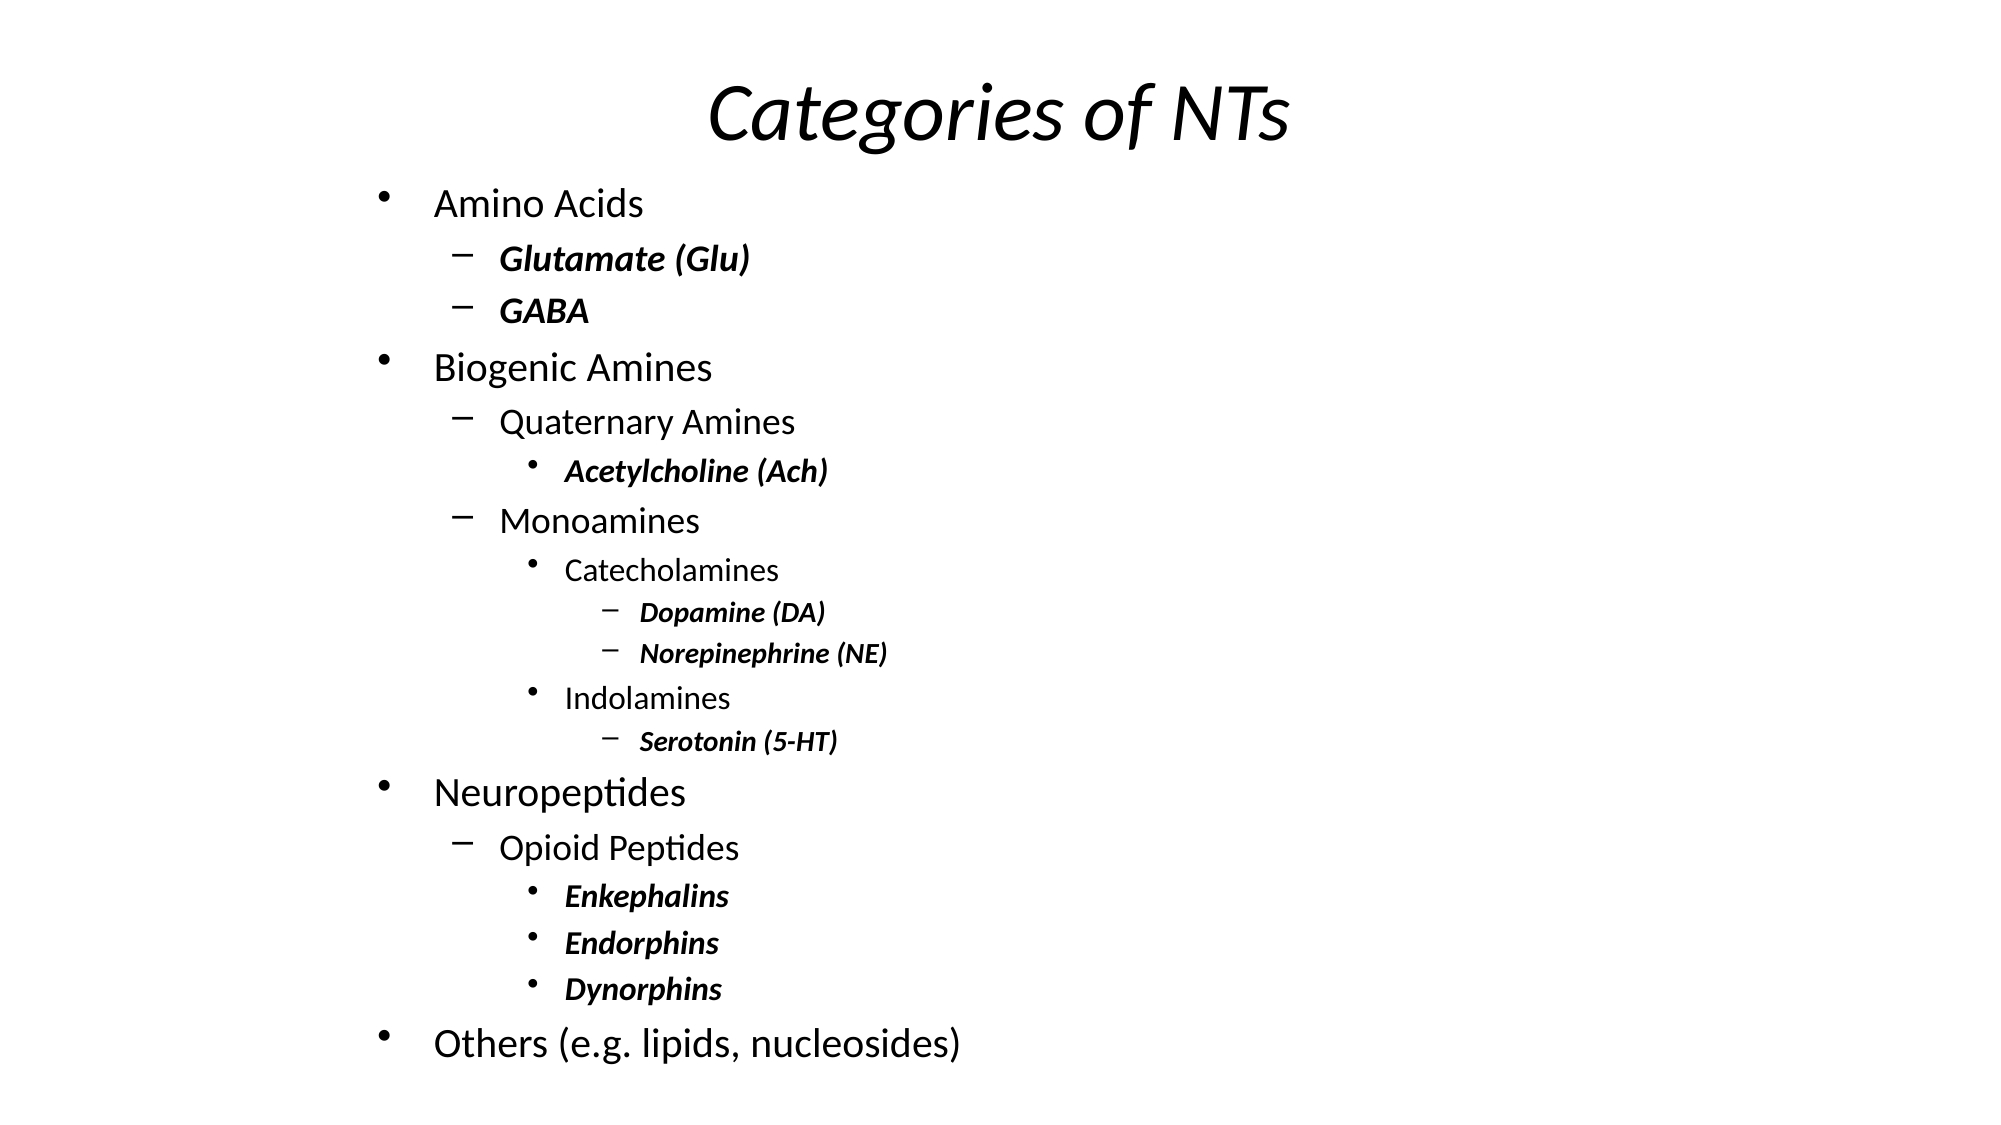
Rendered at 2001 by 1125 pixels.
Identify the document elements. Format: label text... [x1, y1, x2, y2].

title Categories of NTs [362, 50, 1638, 165]
list Amino Acids Glutamate (Glu) GABA Biogenic Amines Quaternary Amines Acetylcholine (Ach) Monoamines Catecholamines Dopamine (DA) Norepinephrine (NE) Indolamines Serotonin (5-HT) Neuropeptides Opioid Peptides Enkephalins Endorphins Dynorphins Others (e.g. lipids, nucleosides) [362, 168, 1638, 1100]
